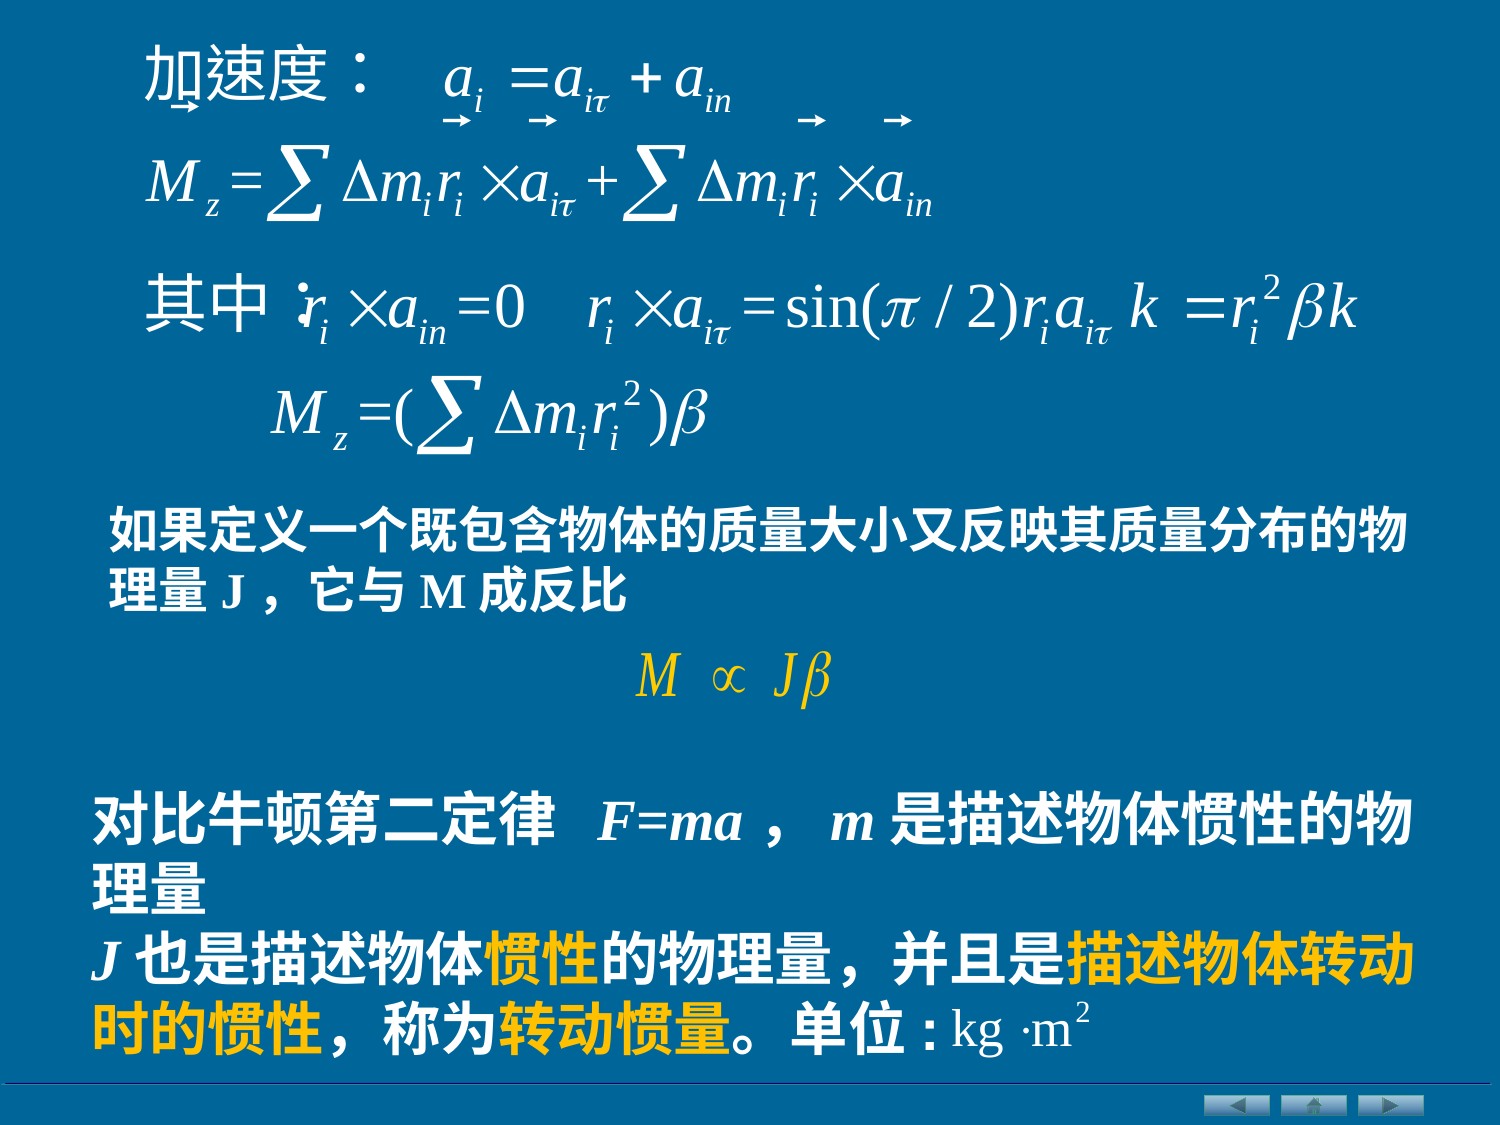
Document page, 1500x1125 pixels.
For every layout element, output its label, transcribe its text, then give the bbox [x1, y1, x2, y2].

text_box 如果定义一个既包含物体的质量大小又反映其质量分布的物理量J，它与M成反比 [93, 491, 1454, 627]
text_box 对比牛顿第二定律 F=ma，m是描述物体惯性的物理量 J也是描述物体惯性的物理量，并且是描述物体转动时的惯性，称为转动惯量。单位: [76, 775, 1436, 1070]
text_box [135, 30, 949, 238]
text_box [135, 255, 1377, 470]
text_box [942, 988, 1099, 1069]
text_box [631, 644, 845, 717]
